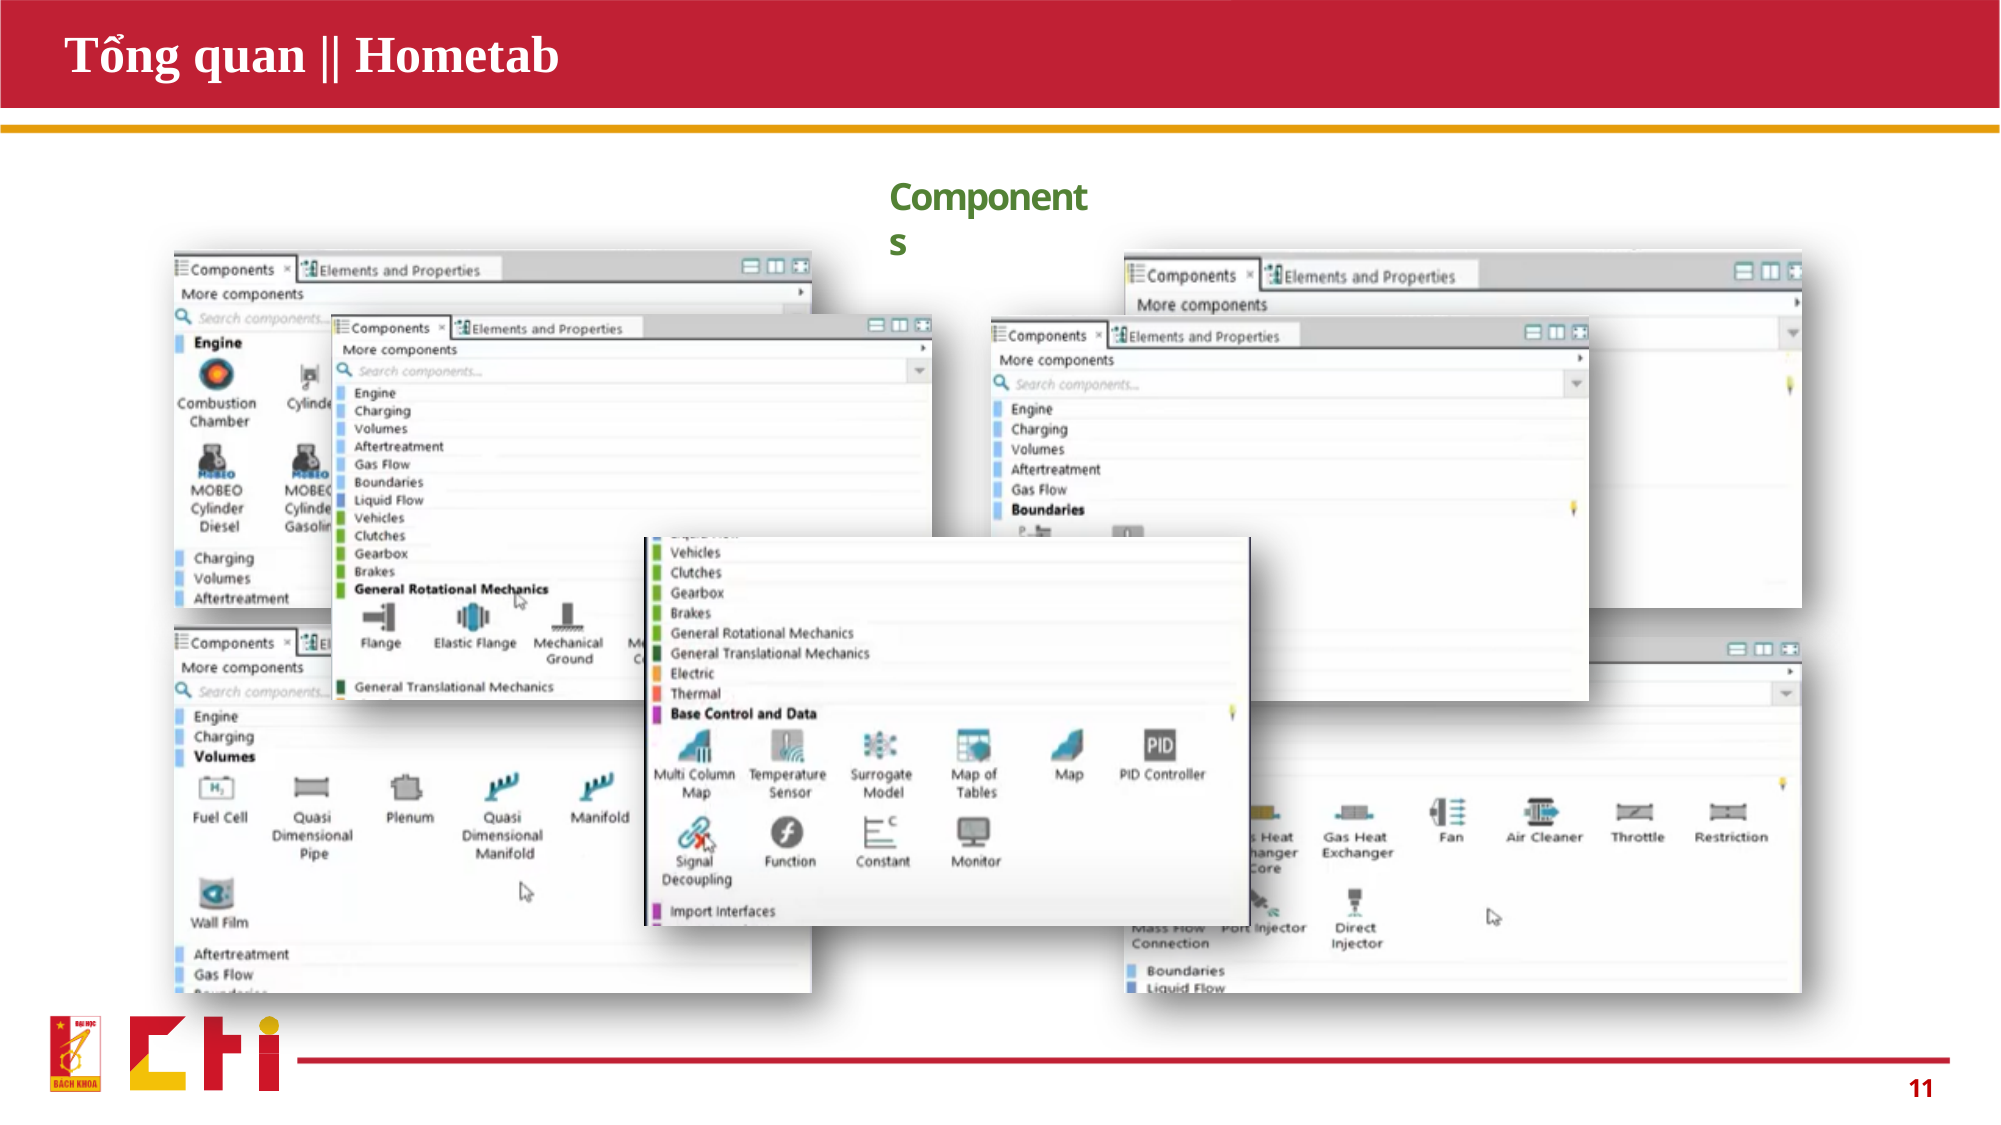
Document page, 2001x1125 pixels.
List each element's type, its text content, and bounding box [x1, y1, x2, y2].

text_box Tổng quan || Hometab [62, 18, 744, 84]
picture [259, 1016, 279, 1091]
text_box Components [886, 171, 1104, 264]
picture [0, 0, 2000, 1092]
slide_number 11 [1901, 1071, 1944, 1125]
